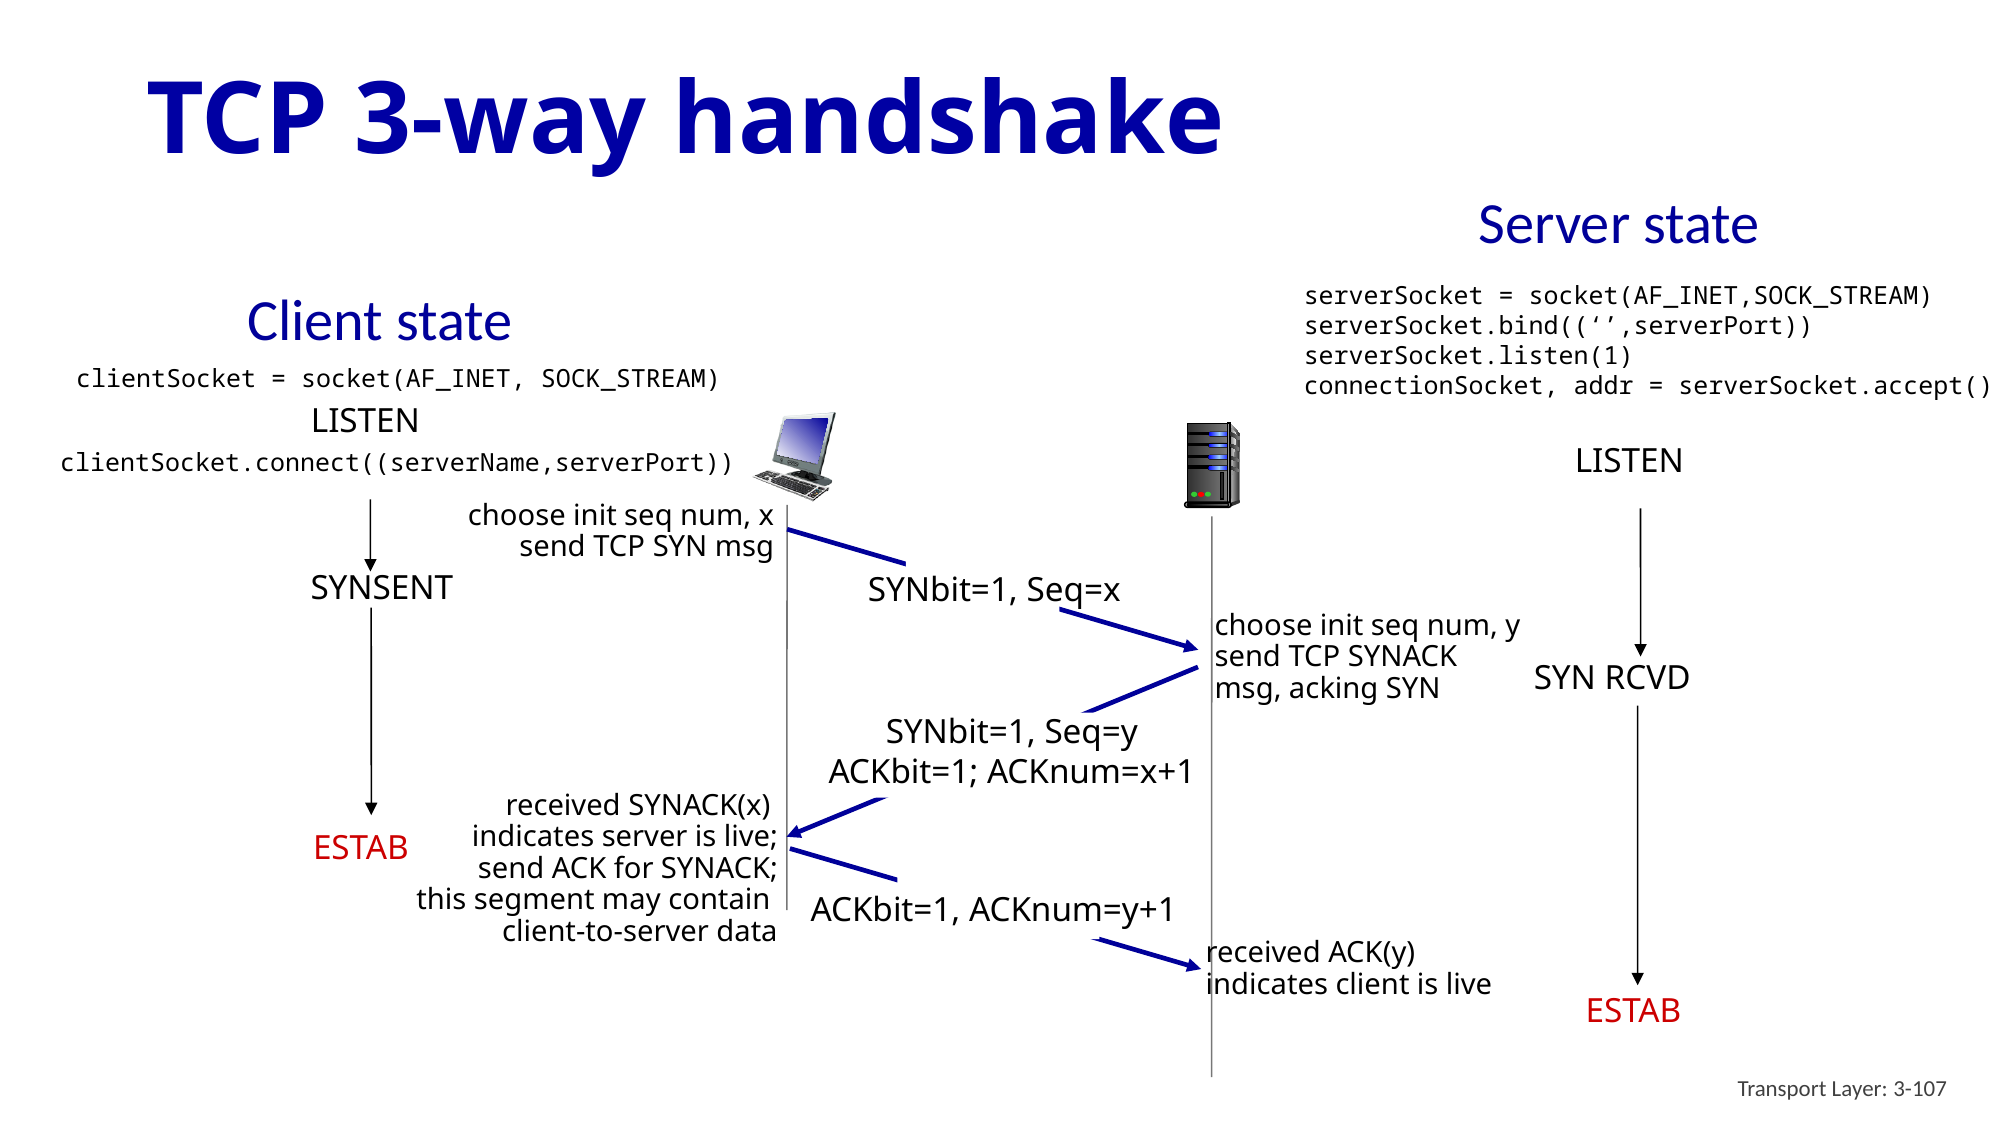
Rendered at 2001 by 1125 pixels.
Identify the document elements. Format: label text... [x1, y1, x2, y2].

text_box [1184, 423, 1240, 508]
text_box Client state [232, 274, 528, 358]
slide_number Transport Layer: 3-107 [1512, 1056, 1963, 1117]
text_box clientSocket = socket(AF_INET, SOCK_STREAM) [61, 358, 752, 400]
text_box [297, 499, 467, 615]
text_box Server state [1463, 177, 1775, 272]
text_box LISTEN [1560, 442, 1699, 487]
title TCP 3-way handshake [131, 47, 2000, 195]
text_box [732, 408, 838, 508]
text_box [1631, 705, 1644, 986]
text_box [297, 607, 425, 874]
text_box LISTEN [296, 400, 435, 442]
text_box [786, 602, 1528, 837]
text_box clientSocket.connect((serverName,serverPort)) [45, 442, 732, 485]
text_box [460, 493, 1199, 650]
text_box ESTAB [1570, 982, 1697, 1037]
text_box serverSocket = socket(AF_INET,SOCK_STREAM) serverSocket.bind((‘’,serverPort)) serverSocket.listen(1) connectionSocket, addr = serverSocket.accept() [1289, 272, 2000, 442]
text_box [1520, 508, 1705, 704]
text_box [412, 783, 1500, 1009]
